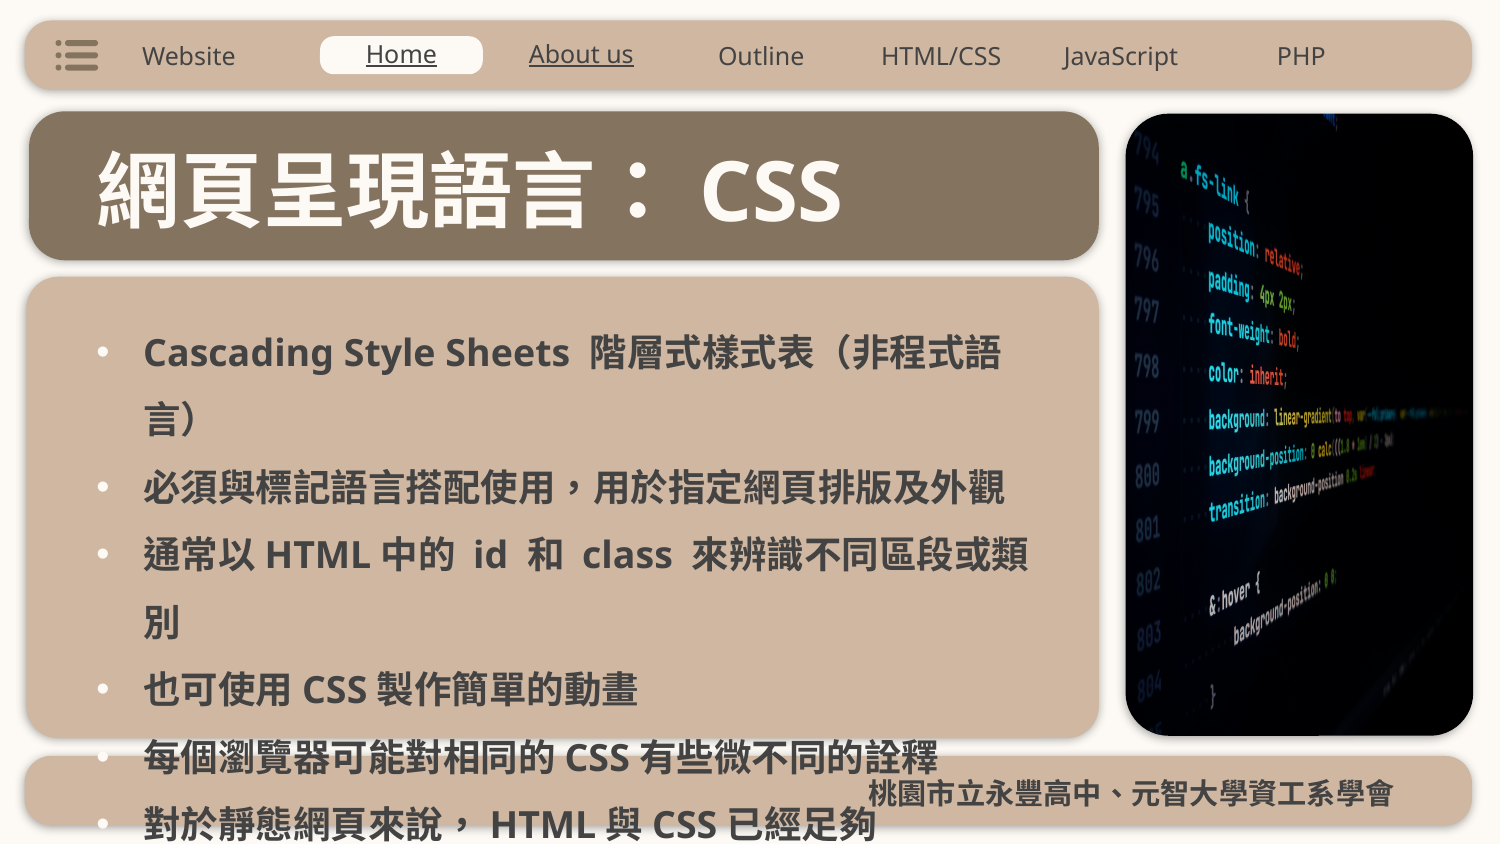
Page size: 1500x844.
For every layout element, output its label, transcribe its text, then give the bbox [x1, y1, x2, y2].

text_box Outline [679, 36, 843, 75]
text_box 網頁呈現語言：CSS [81, 122, 1071, 243]
text_box HTML/CSS [859, 36, 1023, 75]
text_box Cascading Style Sheets 階層式樣式表（非程式語言） 必須與標記語言搭配使用，用於指定網頁排版及外觀 通常以HTML中的 id 和 class 來辨識不同區段或類別 也可使用CSS製作簡單的動畫 每個瀏覽器可能對相同的CSS有些微不同的詮釋 對於靜態網頁來說，HTML與CSS已經足夠 [81, 298, 1062, 844]
text_box Website [127, 39, 290, 72]
text_box [28, 111, 1099, 261]
text_box Home [319, 36, 483, 75]
picture [1125, 113, 1474, 736]
text_box PHP [1219, 36, 1383, 75]
text_box JavaScript [1039, 36, 1203, 75]
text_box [55, 39, 99, 71]
text_box [26, 276, 1099, 739]
text_box About us [499, 36, 663, 75]
text_box 桃園市立永豐高中、元智大學資工系學會 [1062, 776, 1438, 810]
